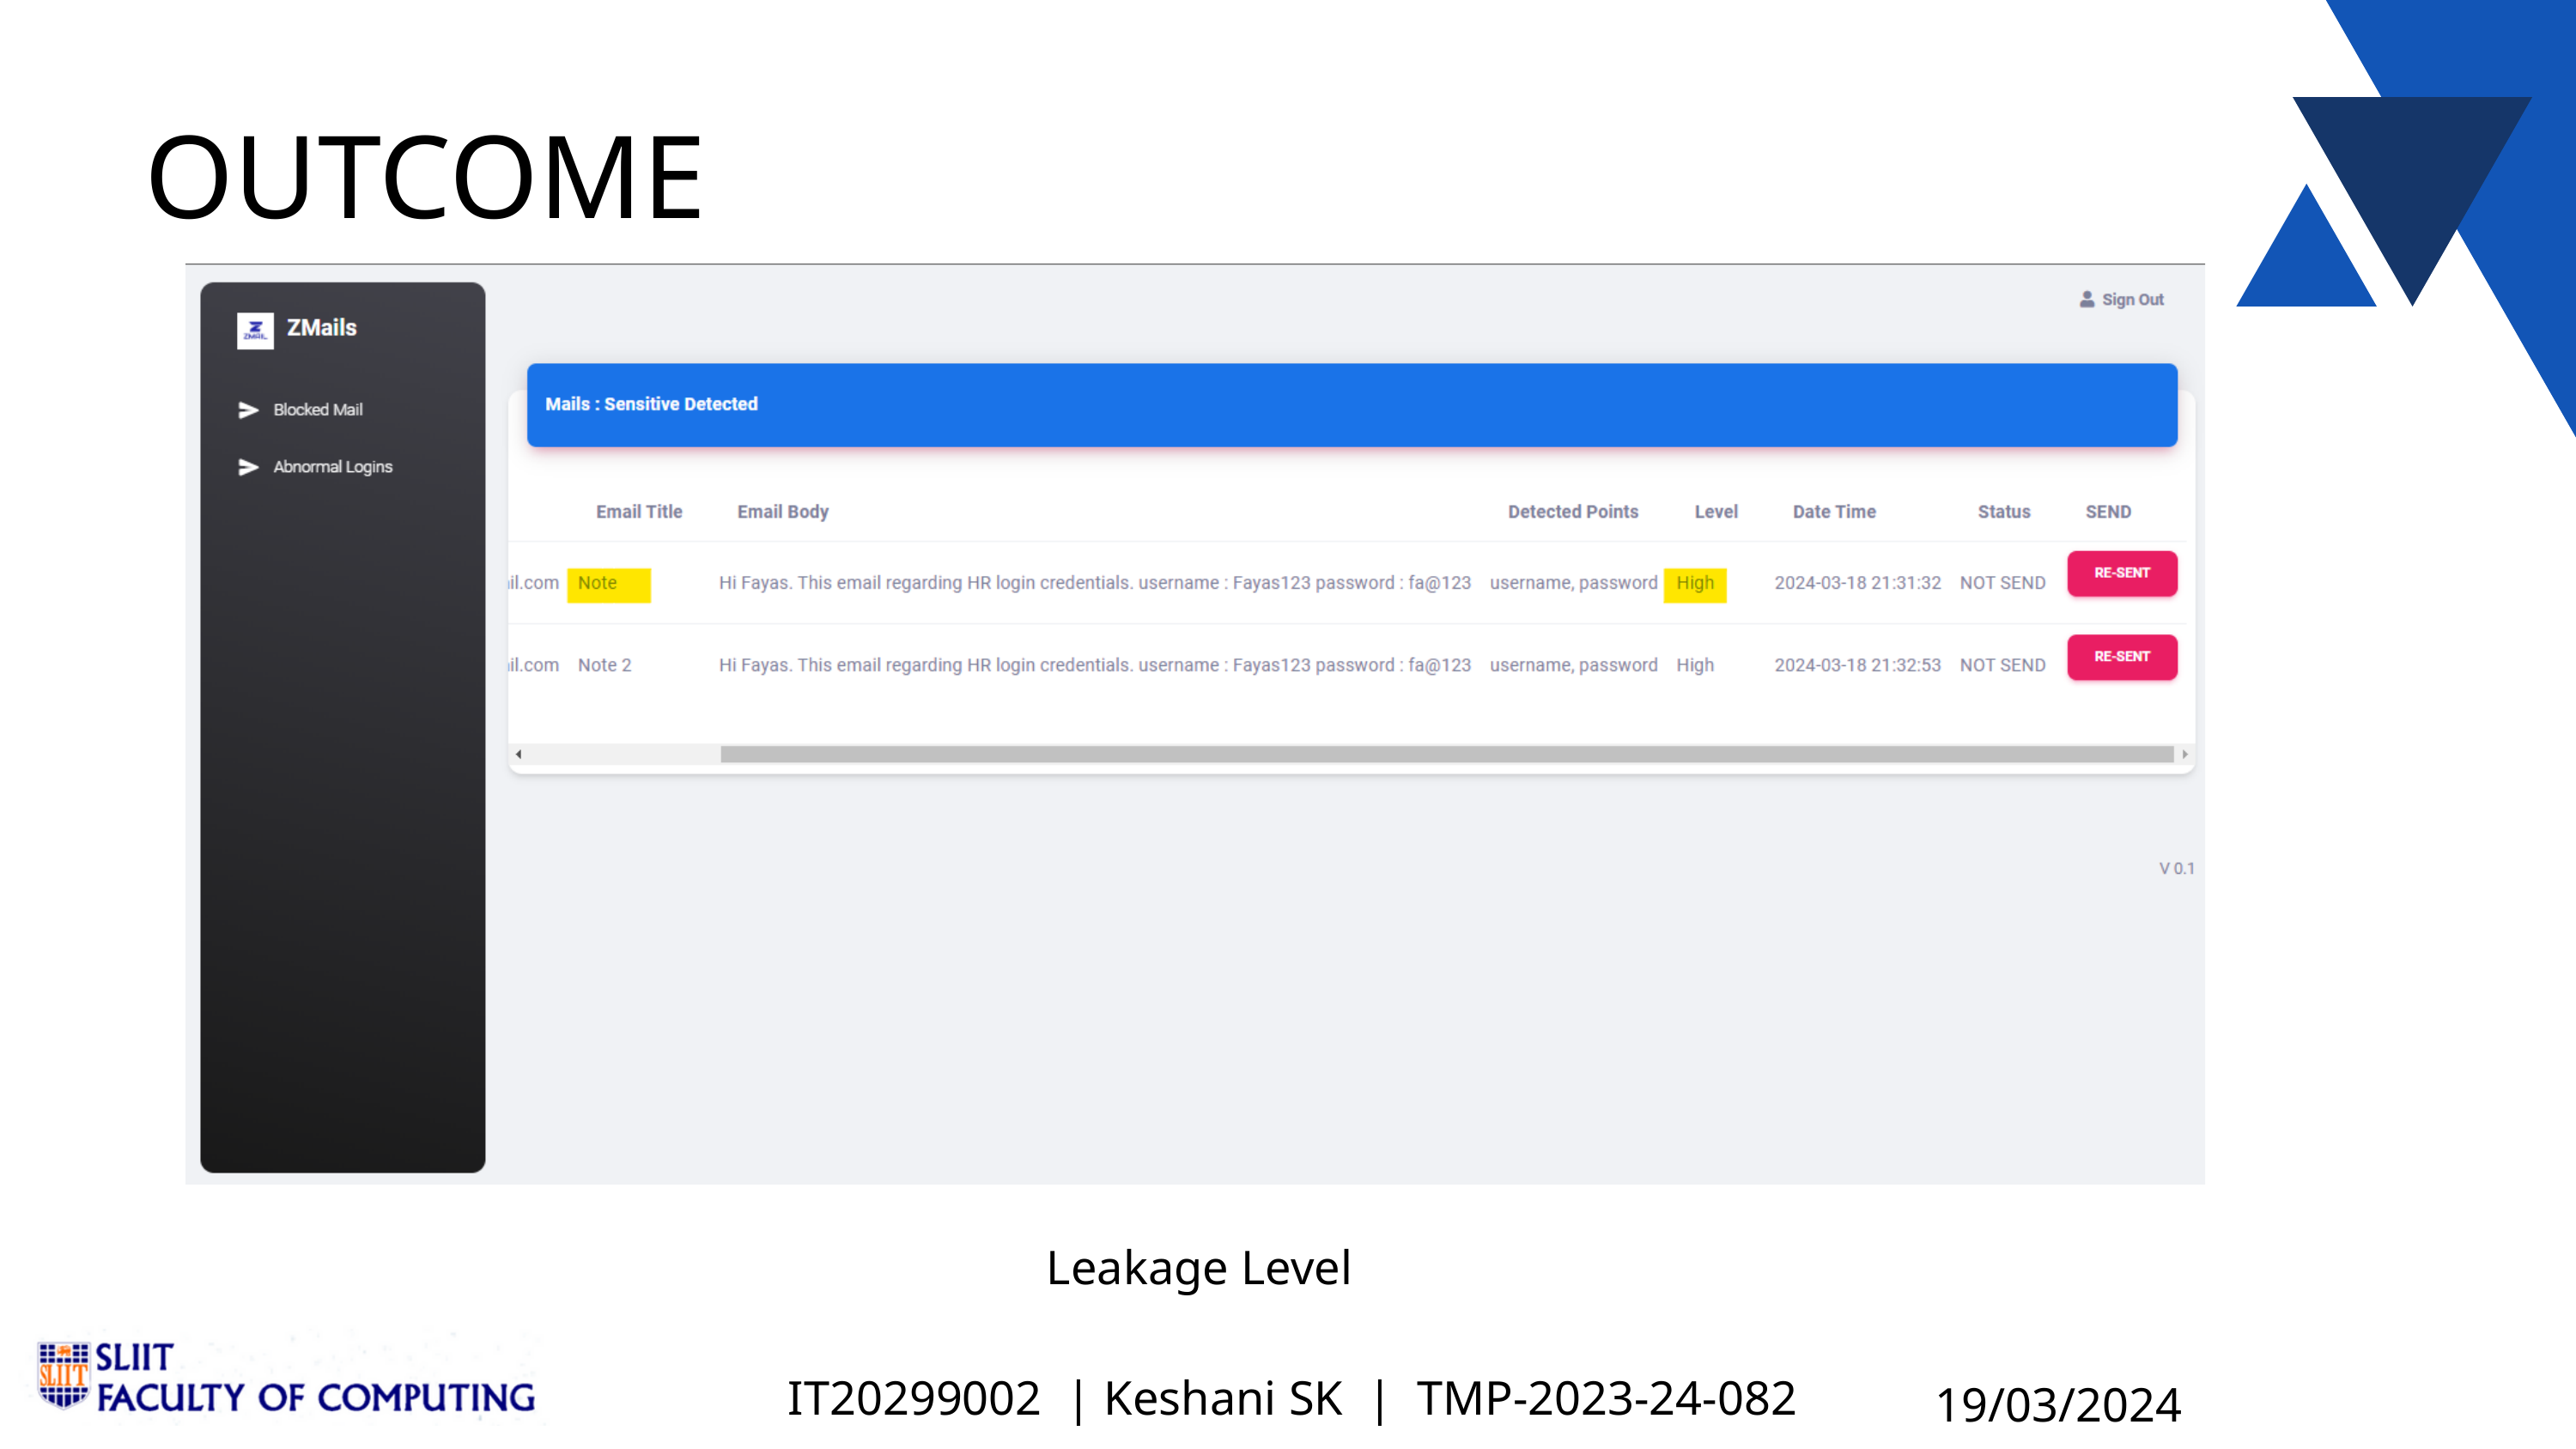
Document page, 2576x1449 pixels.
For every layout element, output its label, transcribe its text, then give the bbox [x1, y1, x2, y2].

text_box [185, 264, 2206, 1185]
text_box OUTCOME [144, 105, 1044, 241]
text_box 19/03/2024 [1912, 1366, 2206, 1432]
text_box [2292, 96, 2533, 307]
text_box IT20299002 | Keshani SK | TMP-2023-24-082 [687, 1359, 1899, 1425]
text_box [2236, 183, 2378, 307]
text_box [2193, 0, 2576, 521]
text_box Leakage Level [409, 1228, 1990, 1294]
text_box [18, 1319, 557, 1426]
